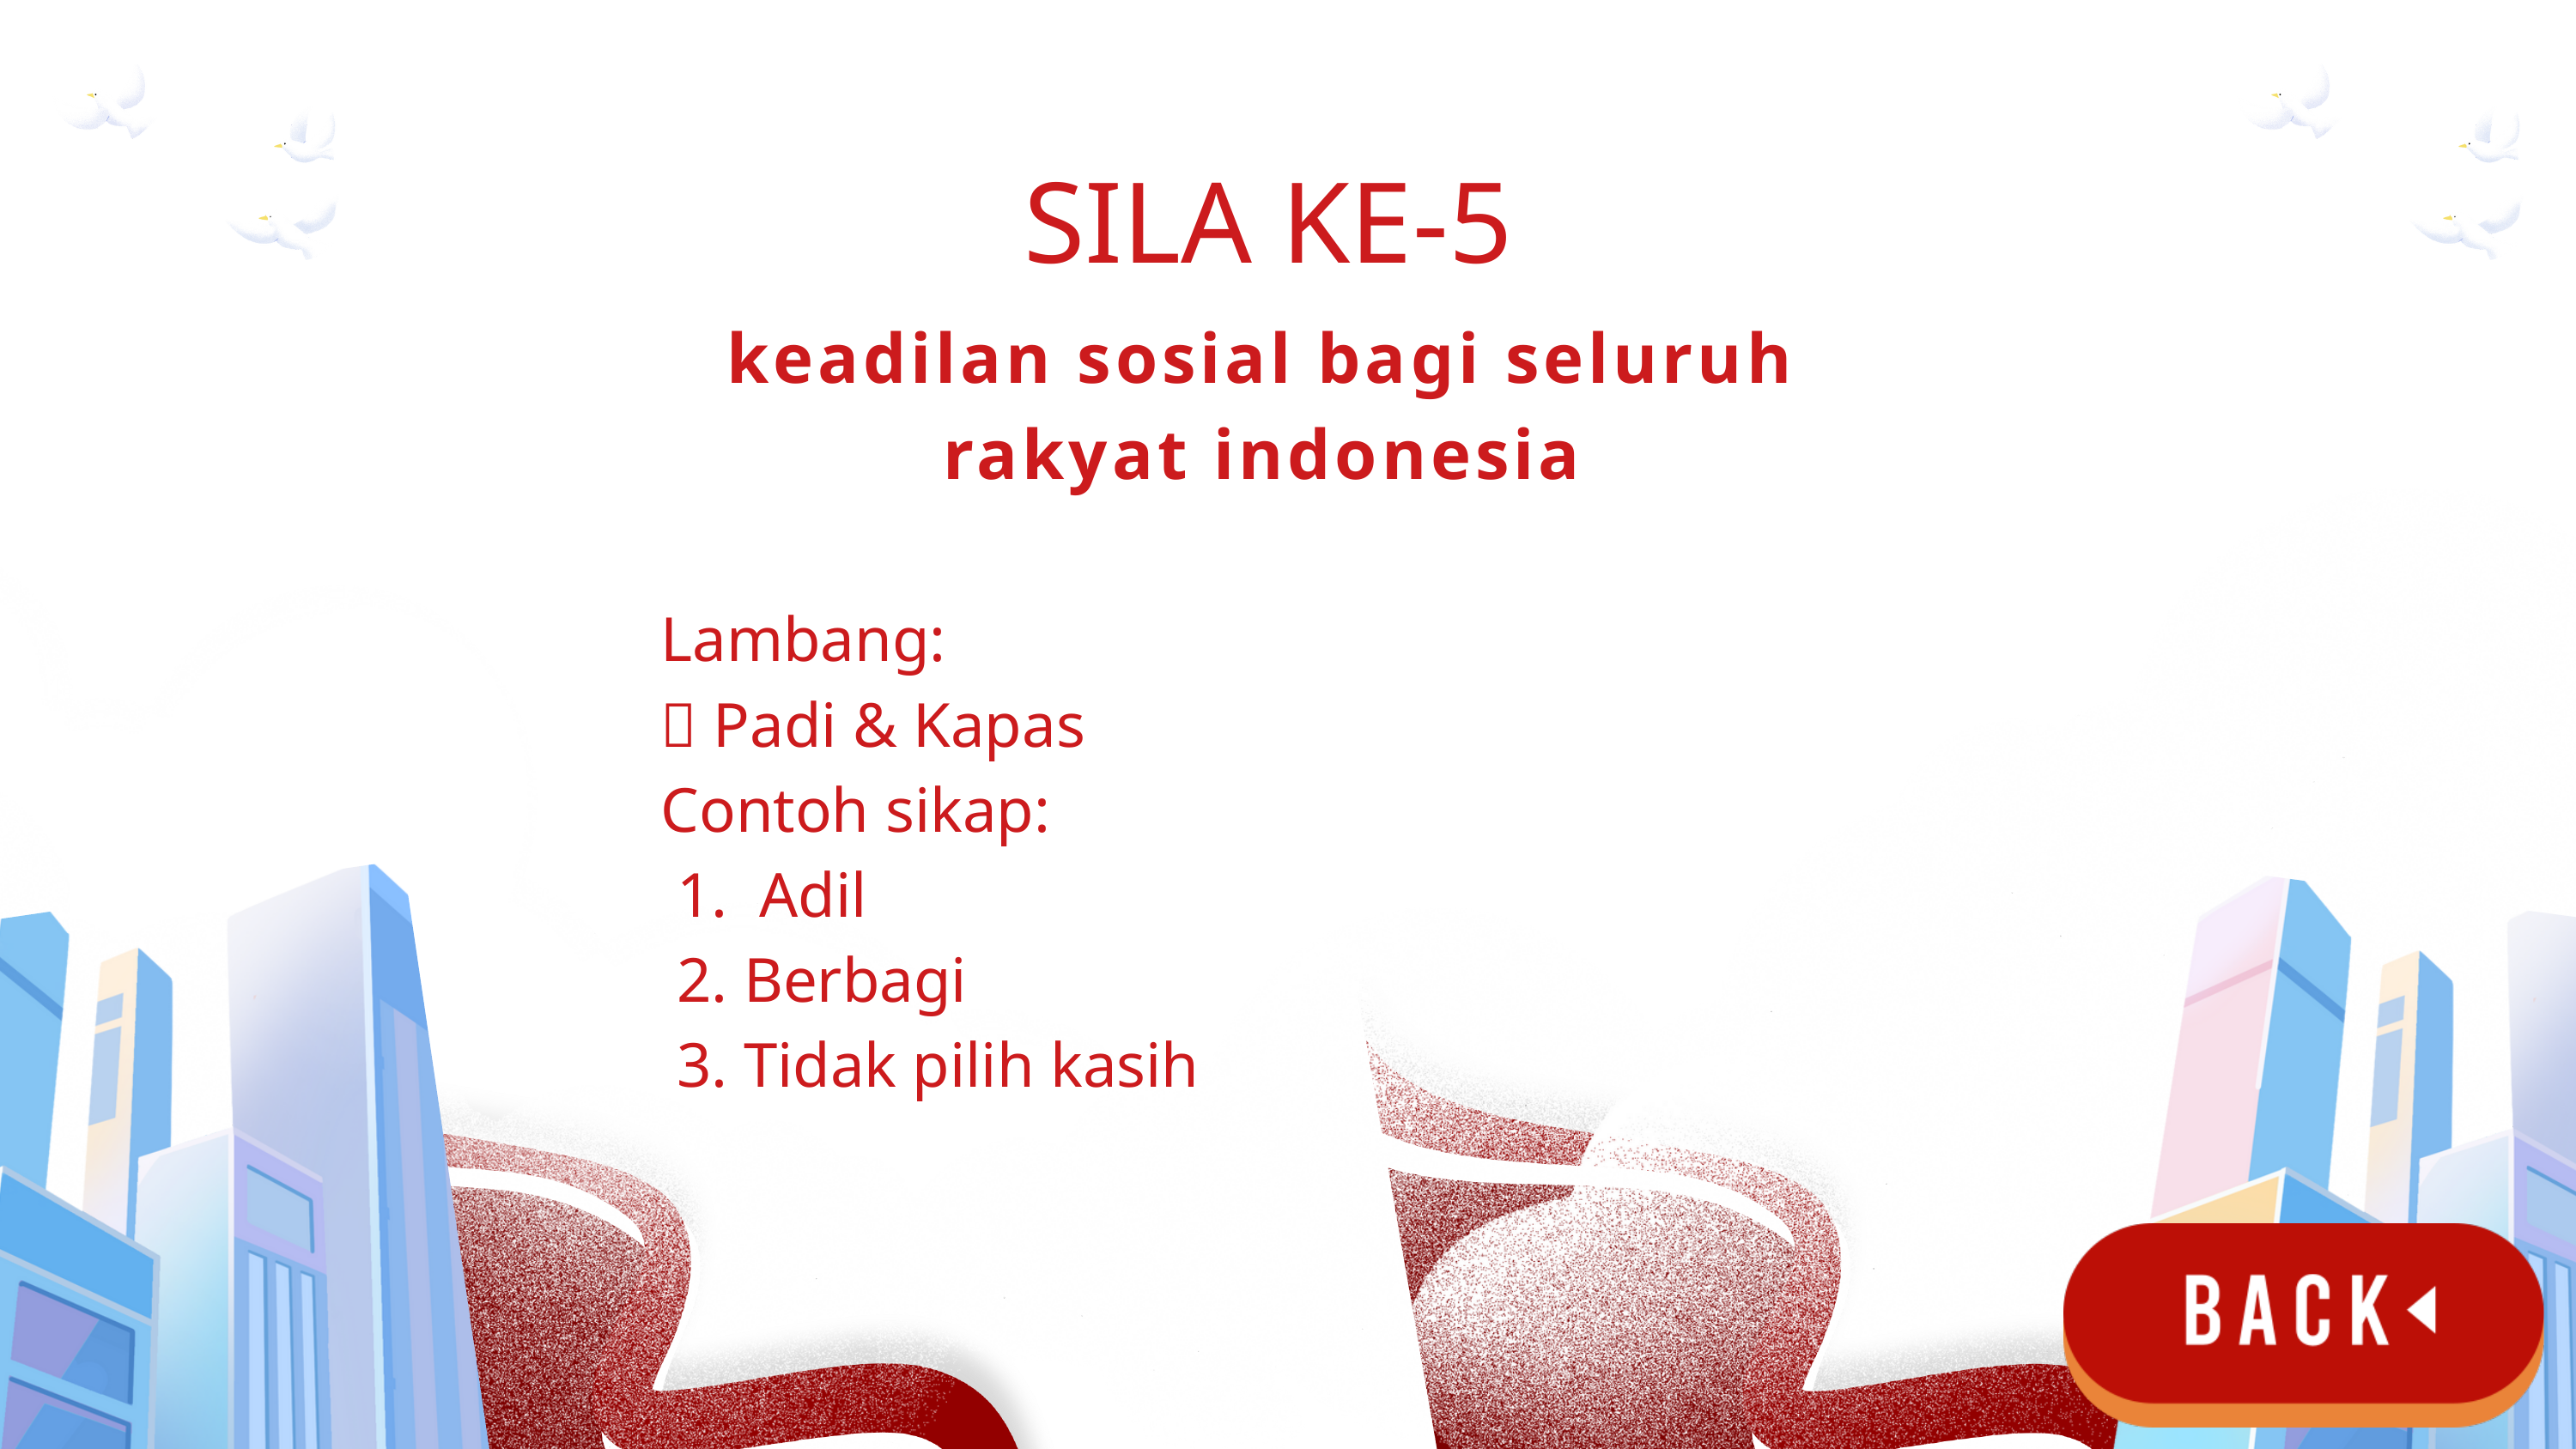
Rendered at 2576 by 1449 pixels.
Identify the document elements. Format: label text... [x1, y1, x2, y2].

text_box [2237, 63, 2524, 260]
text_box SILA KE-5 [620, 185, 1916, 286]
text_box [52, 63, 339, 260]
text_box [2063, 1223, 2545, 1428]
text_box keadilan sosial bagi seluruh rakyat indonesia [660, 301, 1863, 493]
text_box [0, 488, 2576, 1449]
text_box [0, 859, 489, 1449]
text_box Lambang: 🌾 Padi & Kapas Contoh sikap: 1. Adil 2. Berbagi 3. Tidak pilih kasih [660, 588, 1616, 1185]
text_box [2093, 863, 2576, 1449]
